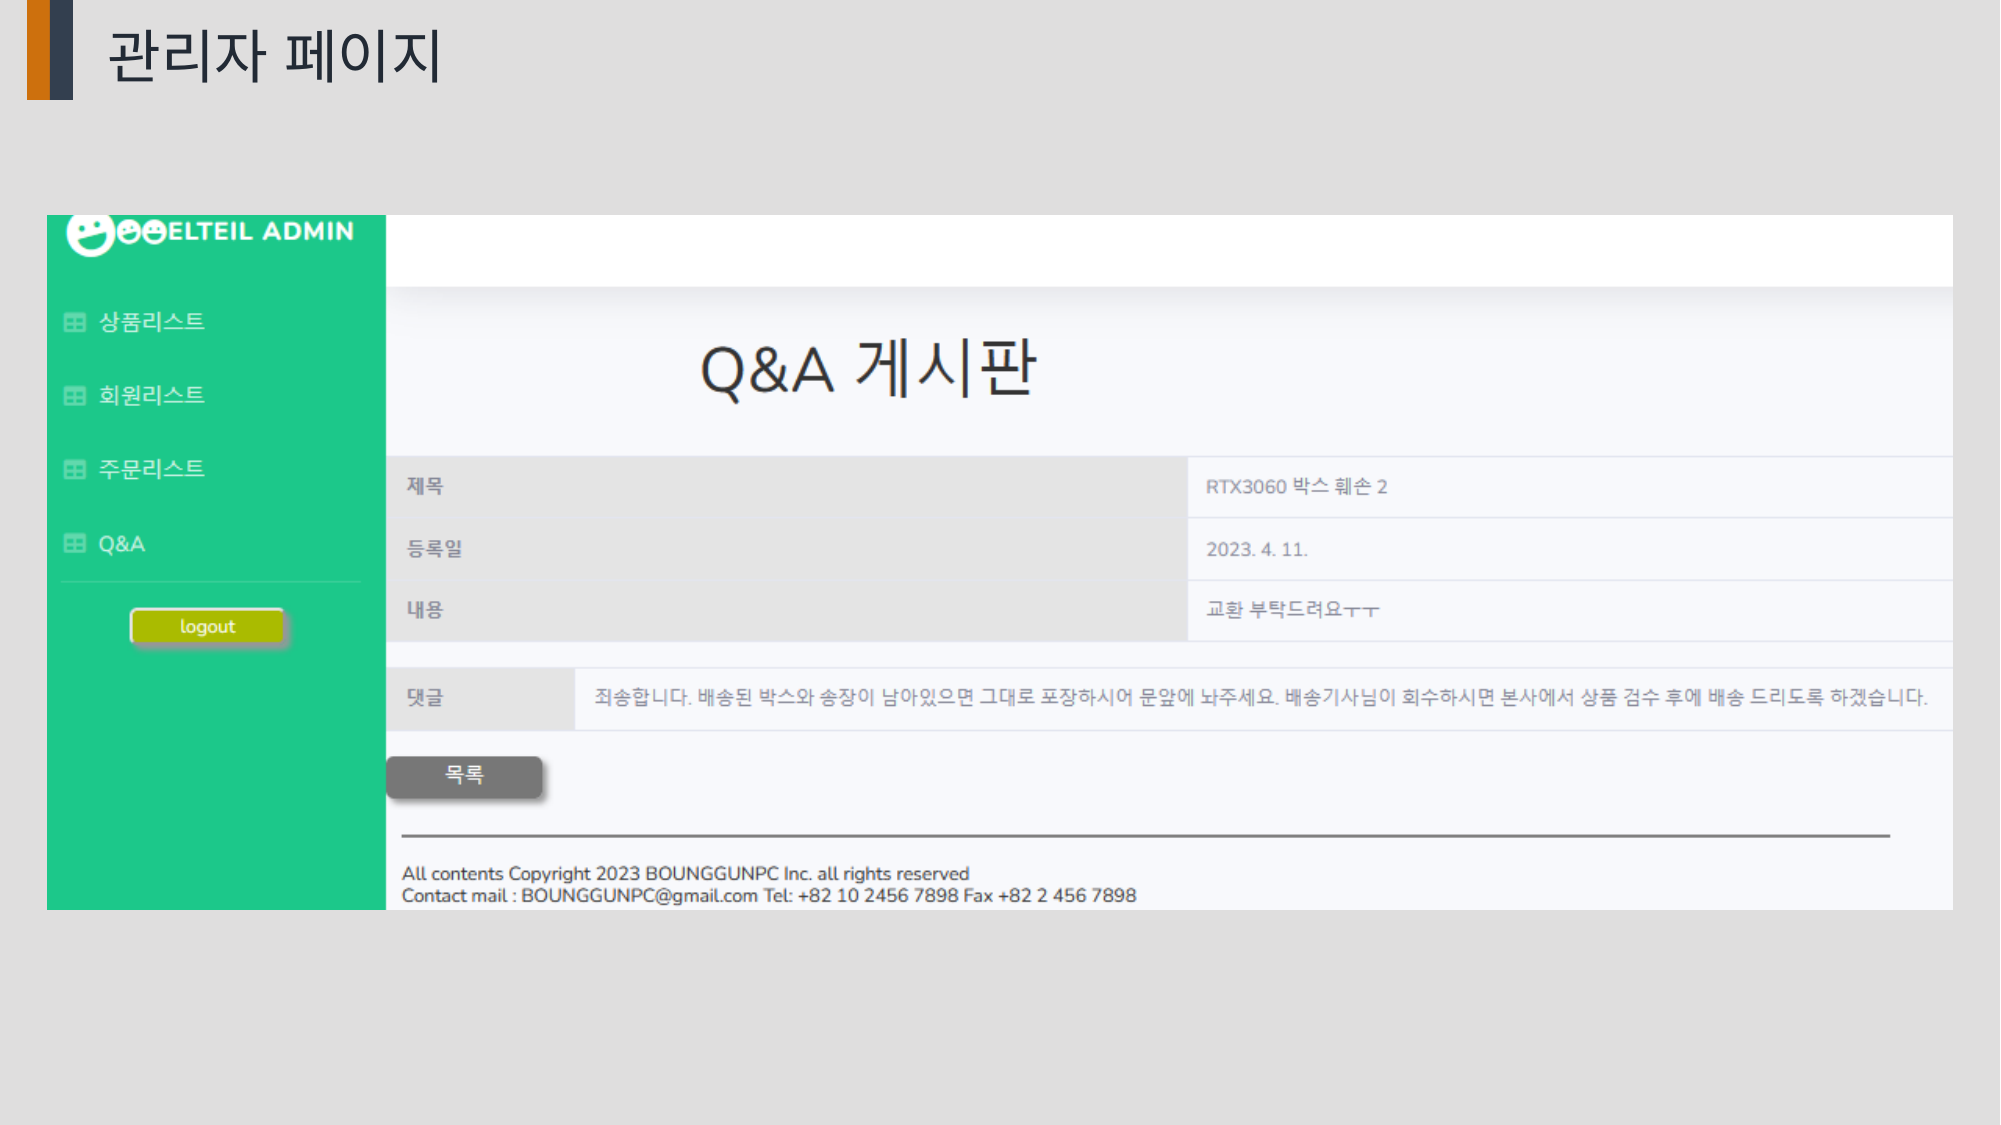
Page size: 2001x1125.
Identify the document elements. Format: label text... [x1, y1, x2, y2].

picture [47, 215, 1953, 910]
text_box 관리자 페이지 [92, 13, 460, 98]
